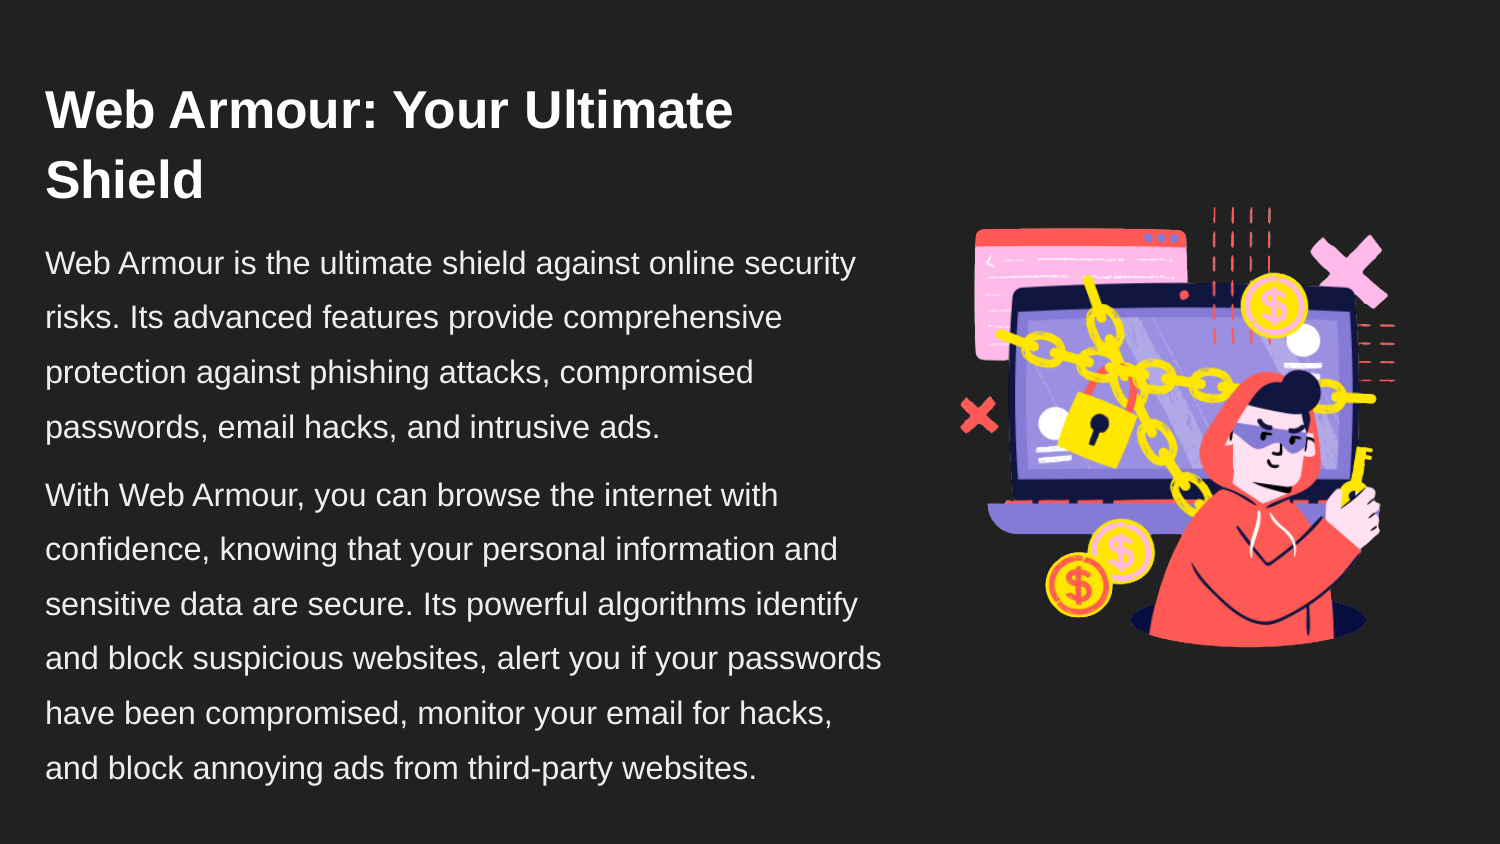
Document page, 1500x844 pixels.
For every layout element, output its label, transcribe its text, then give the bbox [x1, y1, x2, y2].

title Web Armour: Your Ultimate Shield Web Armour is the ultimate shield against online security risks. Its advanced features provide comprehensive protection against phishing attacks, compromised passwords, email hacks, and intrusive ads. With Web Armour, you can browse the internet with confidence, knowing that your personal information and sensitive data are secure. Its powerful algorithms identify and block suspicious websites, alert you if your passwords have been compromised, monitor your email for hacks, and block annoying ads from third-party websites. [29, 53, 906, 833]
picture [905, 149, 1451, 695]
